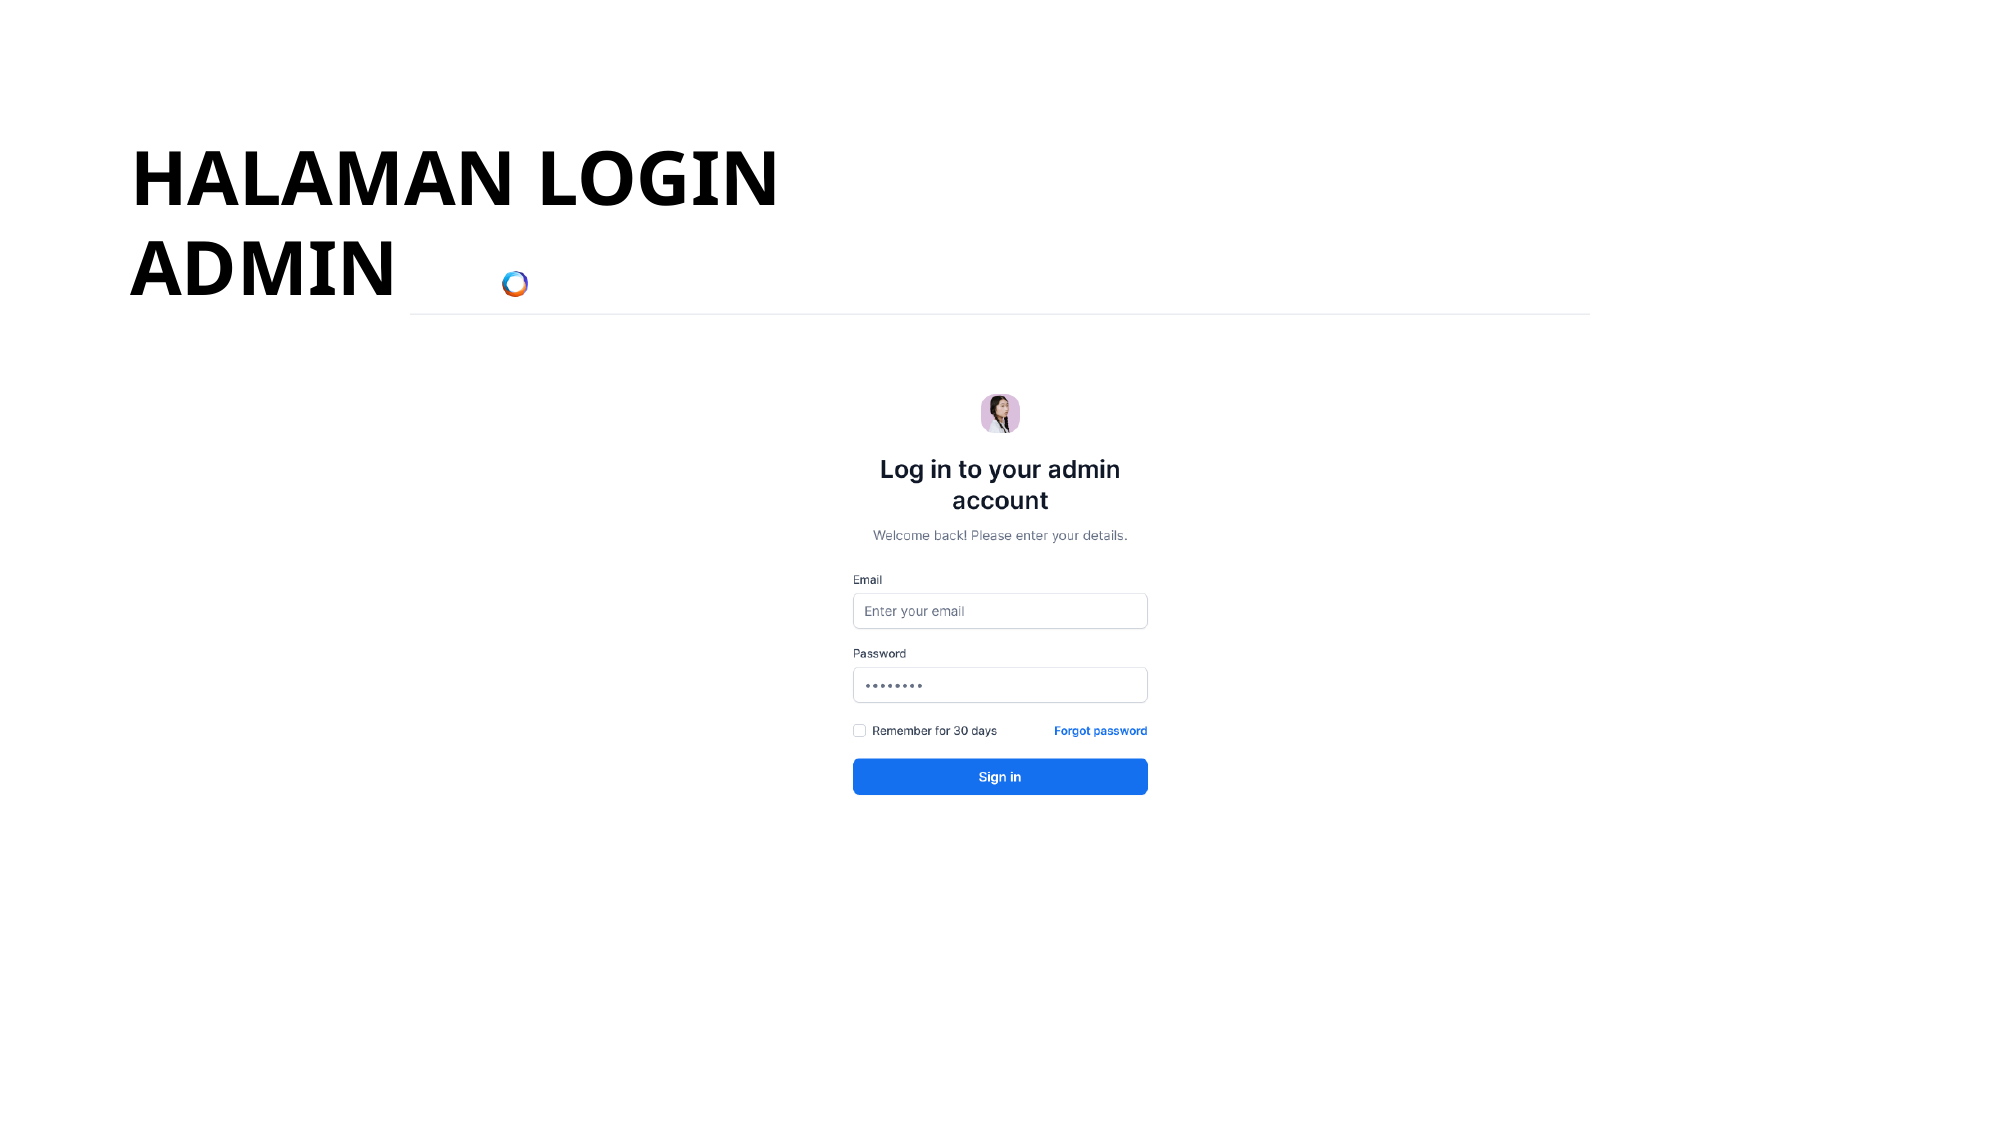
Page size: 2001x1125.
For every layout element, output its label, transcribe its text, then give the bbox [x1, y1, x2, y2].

text_box HALAMAN LOGIN ADMIN [115, 123, 972, 318]
picture [409, 254, 1590, 1103]
